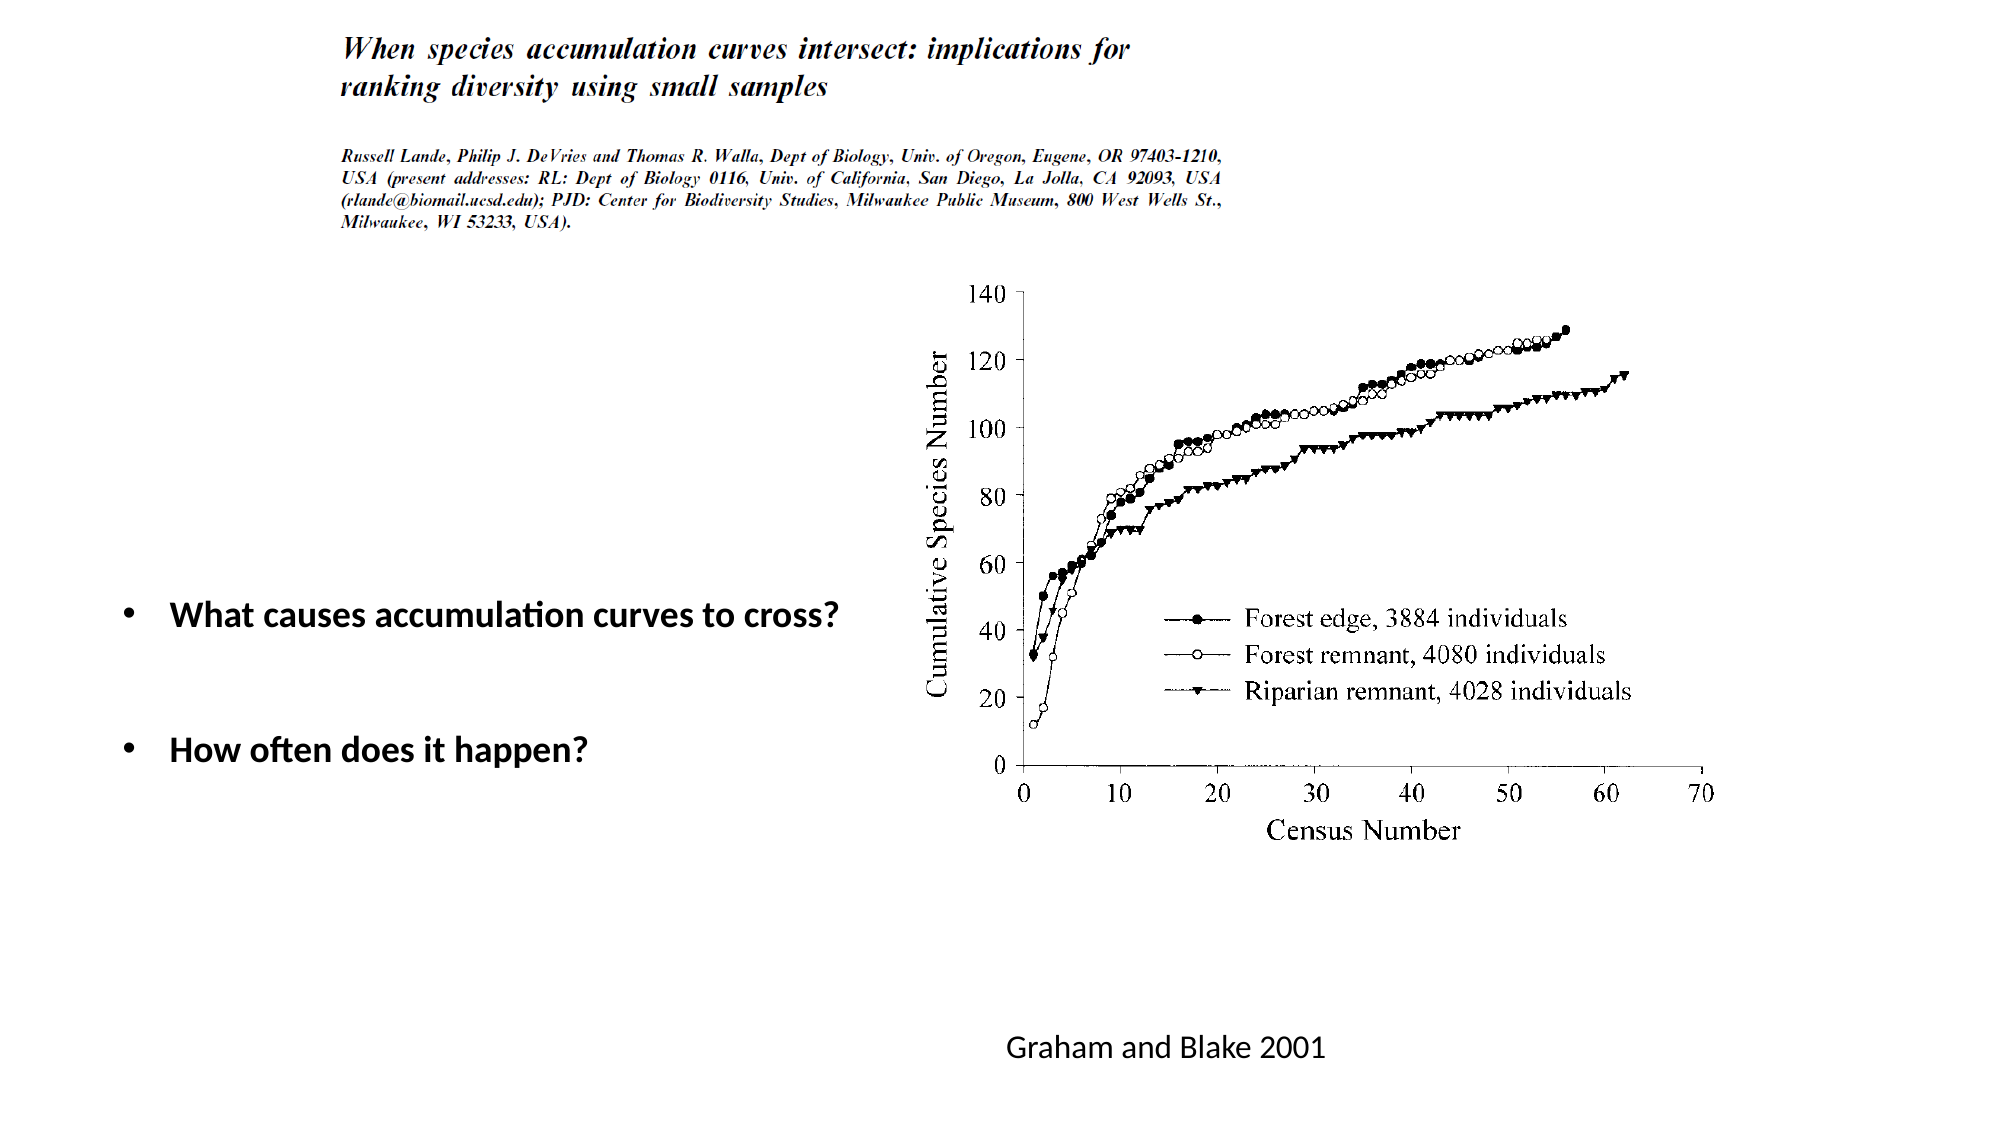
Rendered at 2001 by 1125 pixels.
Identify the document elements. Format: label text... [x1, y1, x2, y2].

text_box Graham and Blake 2001 [991, 1017, 1342, 1073]
text_box What causes accumulation curves to cross? How often does it happen? [108, 582, 873, 778]
picture [239, 31, 1792, 914]
